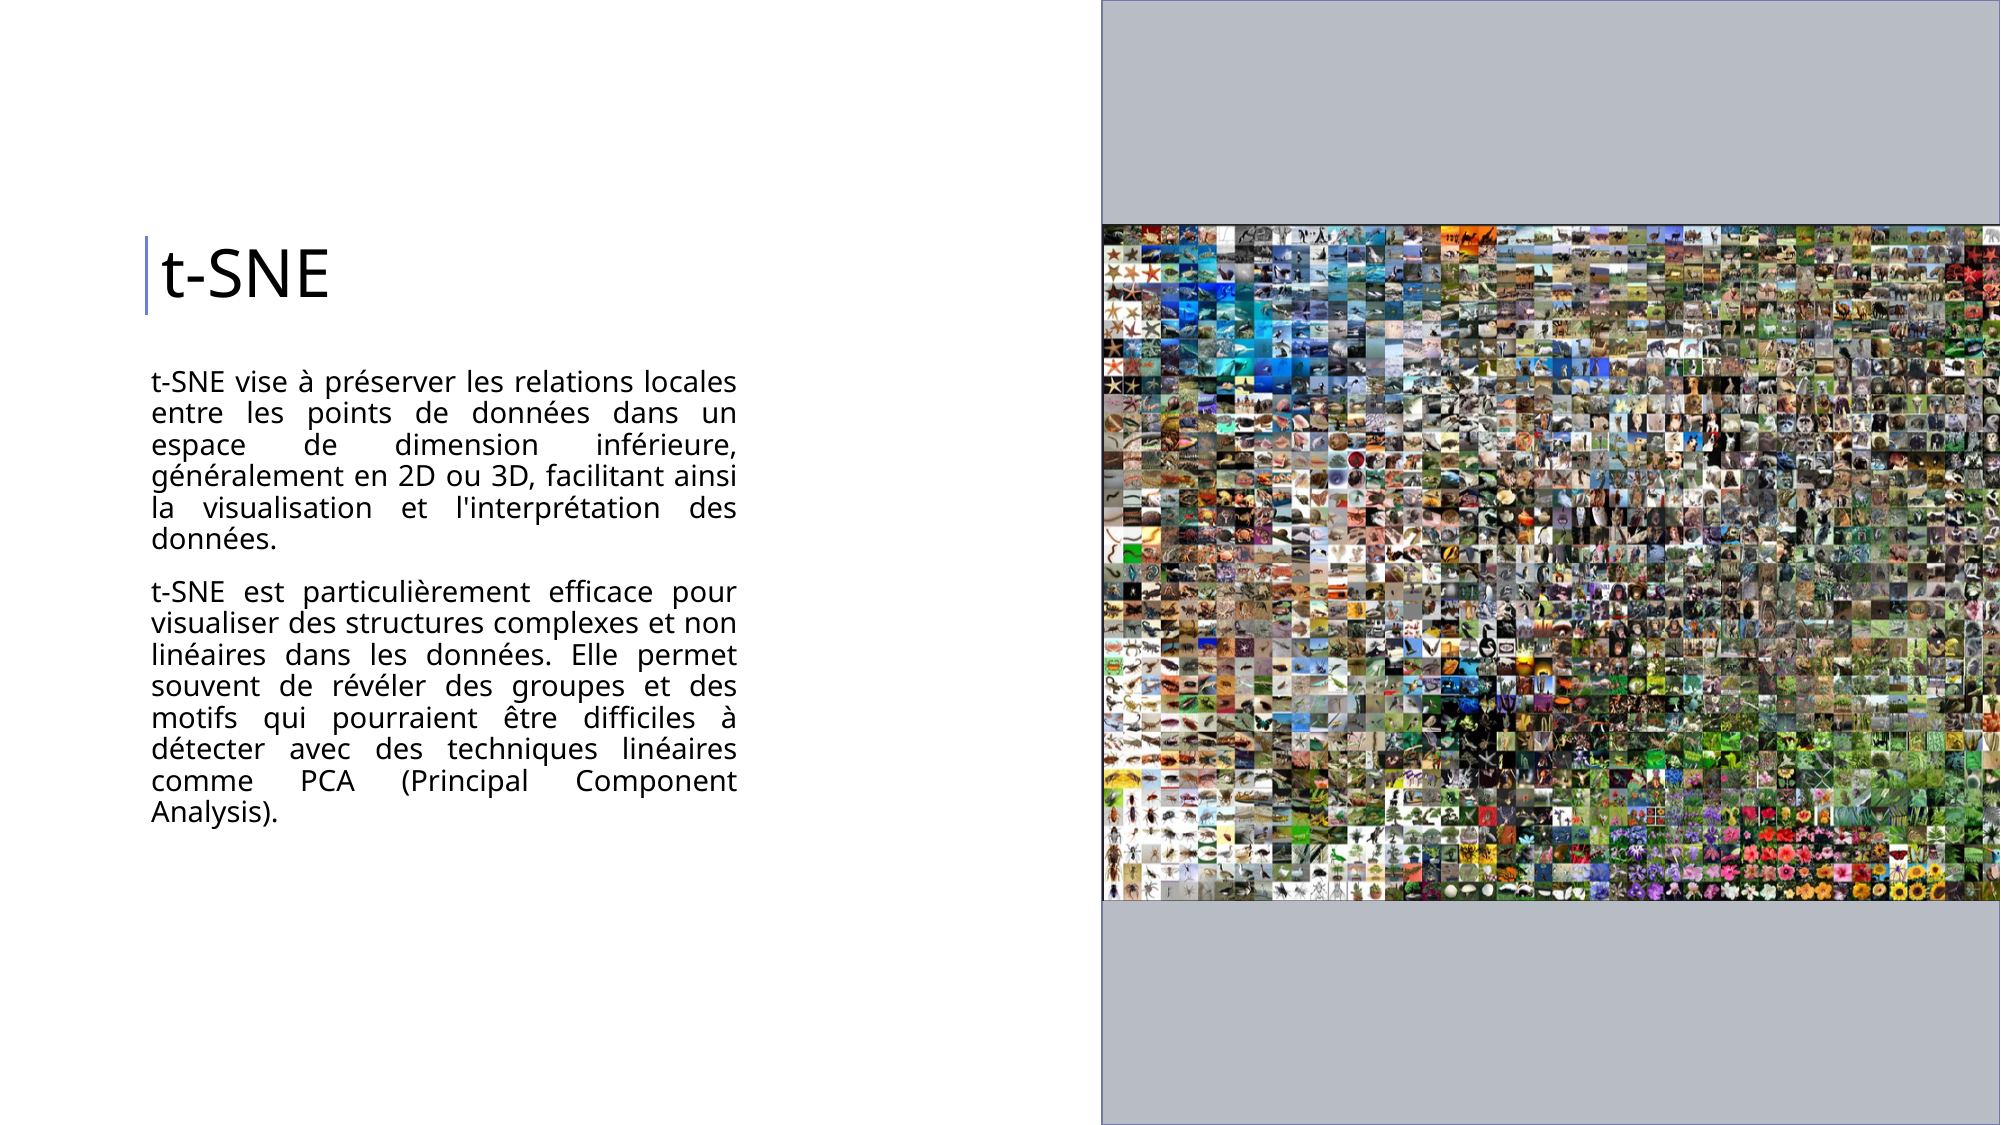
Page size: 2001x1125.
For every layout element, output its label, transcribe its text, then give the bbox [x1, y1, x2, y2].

title t-SNE [146, 216, 1872, 336]
text_box [1101, 0, 2000, 224]
picture [1101, 224, 2000, 901]
text_box t-SNE vise à préserver les relations locales entre les points de données dans un espace de dimension inférieure, généralement en 2D ou 3D, facilitant ainsi la visualisation et l'interprétation des données. t-SNE est particulièrement efficace pour visualiser des structures complexes et non linéaires dans les données. Elle permet souvent de révéler des groupes et des motifs qui pourraient être difficiles à détecter avec des techniques linéaires comme PCA (Principal Component Analysis). [136, 359, 753, 870]
text_box [1101, 901, 2000, 1125]
